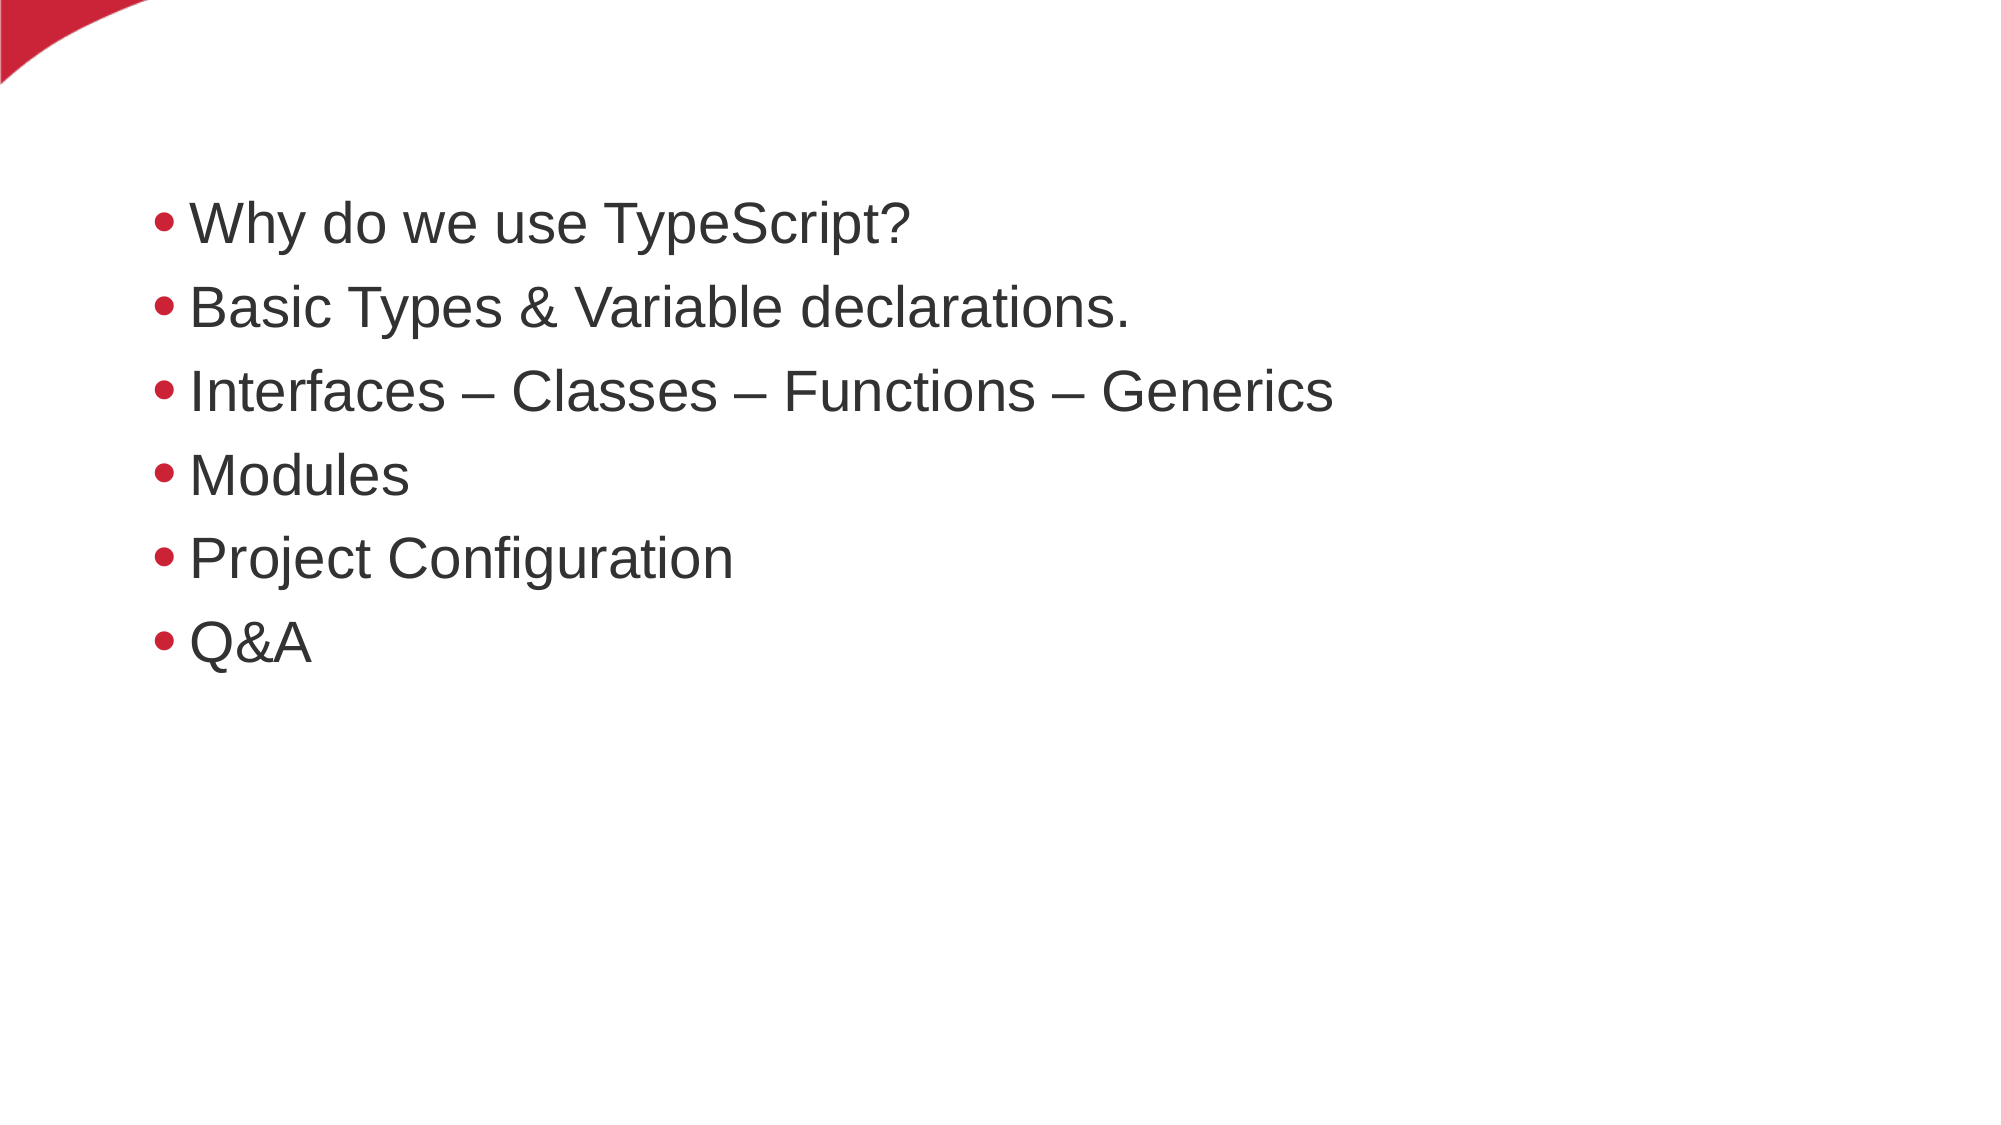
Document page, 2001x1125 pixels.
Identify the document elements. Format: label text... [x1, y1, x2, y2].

list Why do we use TypeScript? Basic Types & Variable declarations. Interfaces – Classes – Functions – Generics Modules Project Configuration Q&A [137, 185, 1863, 1014]
picture [0, 0, 158, 89]
